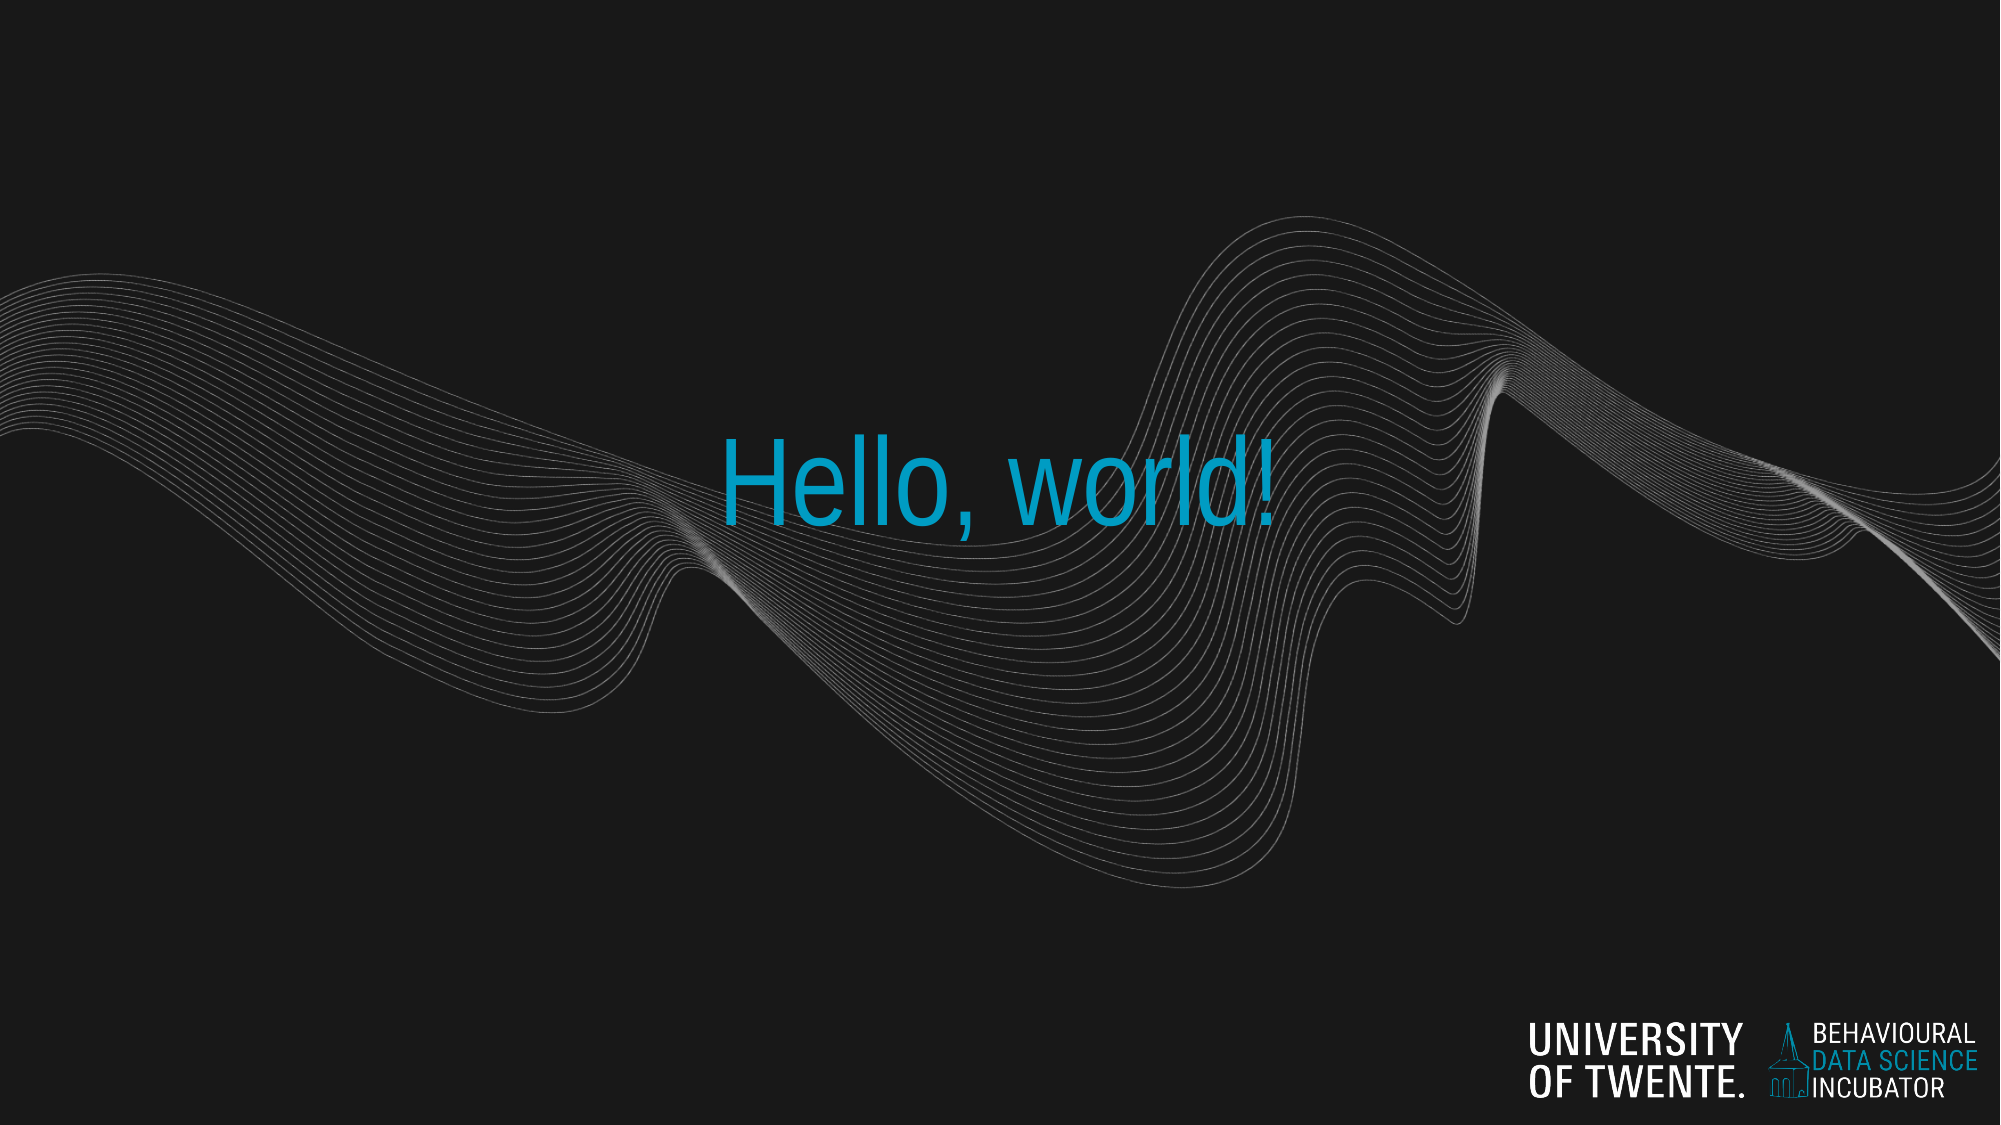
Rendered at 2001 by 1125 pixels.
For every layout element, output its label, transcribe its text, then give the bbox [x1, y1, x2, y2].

title Hello, world! [249, 394, 1750, 576]
picture [0, 0, 2001, 1125]
